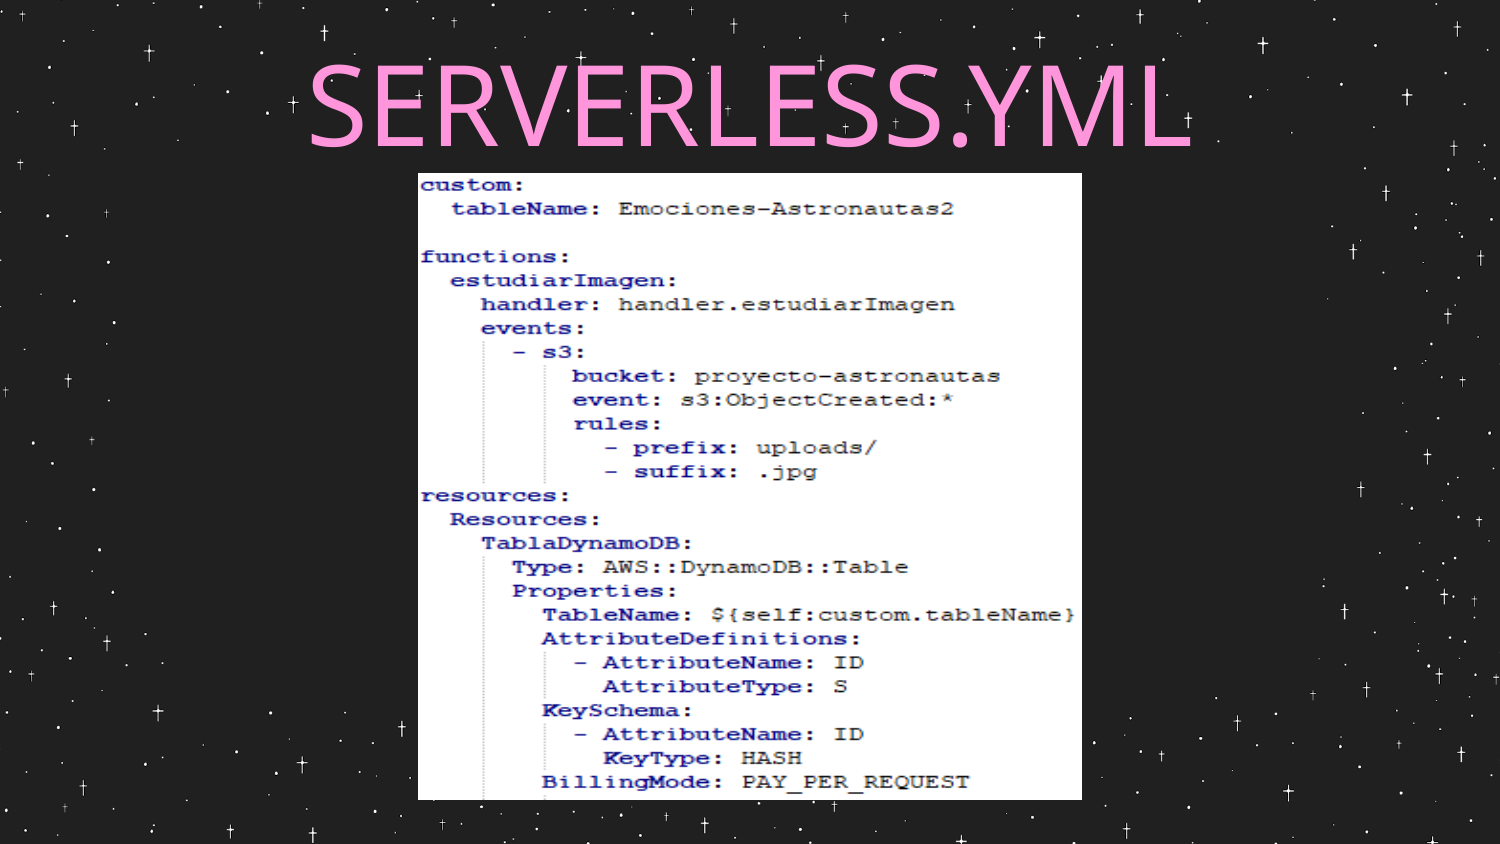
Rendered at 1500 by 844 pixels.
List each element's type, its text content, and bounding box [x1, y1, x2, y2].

title SERVERLESS.YML [118, 34, 1382, 129]
picture [0, 0, 1500, 844]
